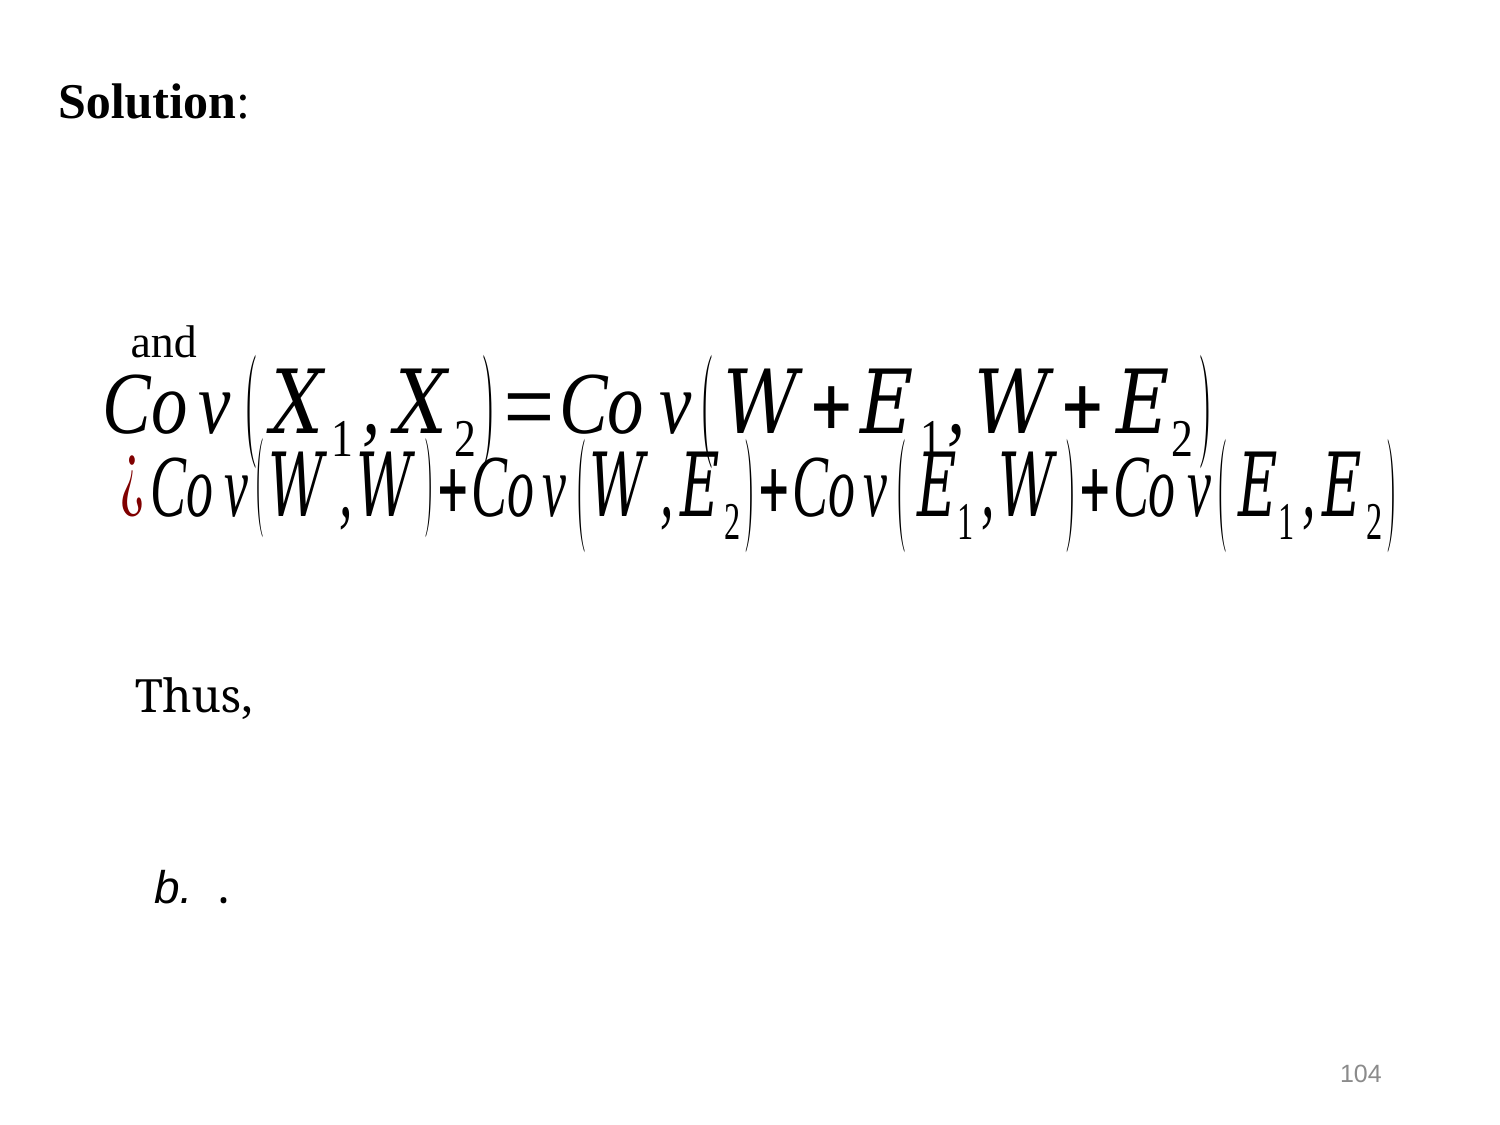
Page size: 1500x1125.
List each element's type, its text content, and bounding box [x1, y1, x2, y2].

text_box and [115, 304, 251, 375]
text_box Solution: [43, 60, 362, 136]
slide_number 104 [1059, 1042, 1397, 1103]
